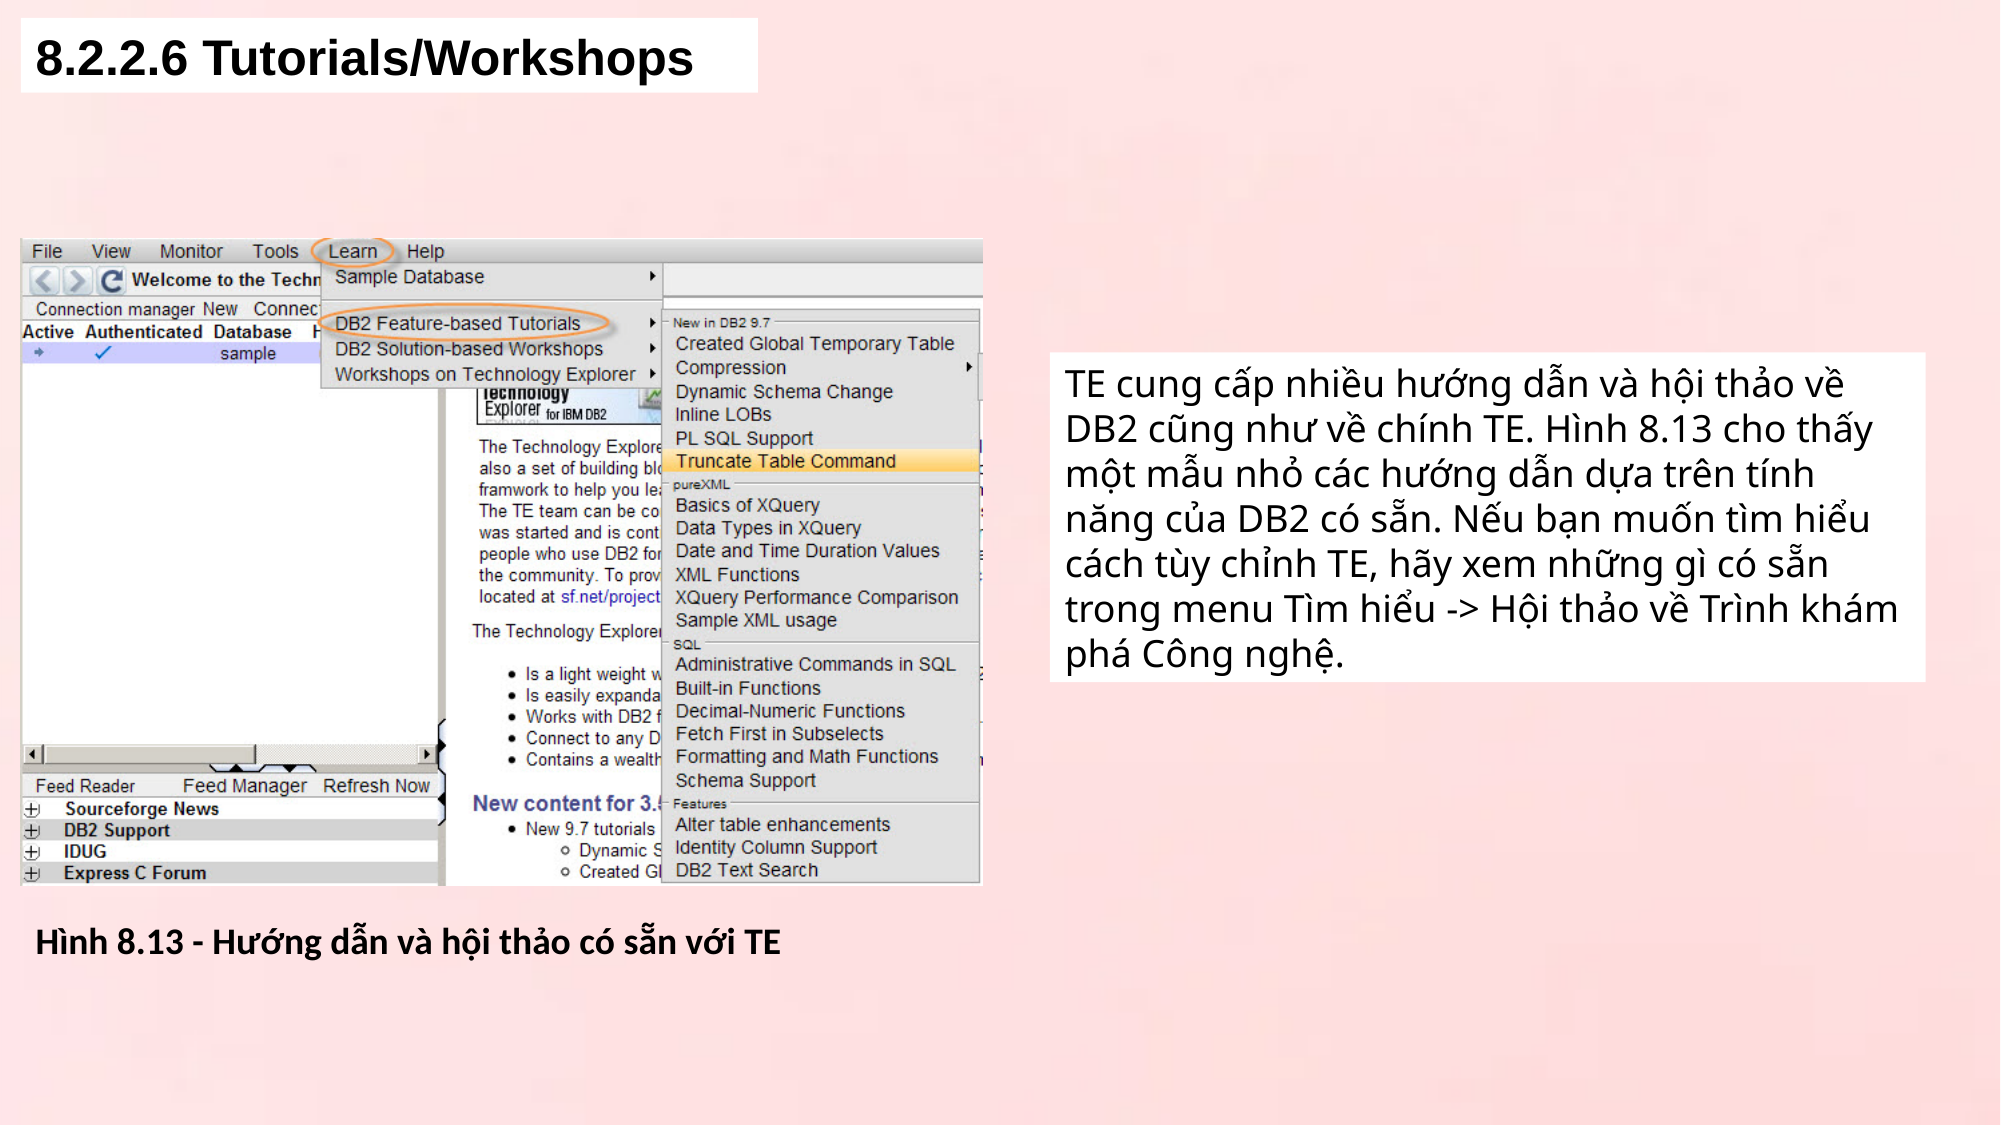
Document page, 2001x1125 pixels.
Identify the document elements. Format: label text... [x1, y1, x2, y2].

text_box Hình 8.13 - Hướng dẫn và hội thảo có sẵn với TE [20, 910, 1021, 970]
text_box 8.2.2.6 Tutorials/Workshops [20, 17, 758, 93]
text_box TE cung cấp nhiều hướng dẫn và hội thảo về DB2 cũng như về chính TE. Hình 8.13 cho thấy một mẫu nhỏ các hướng dẫn dựa trên tính năng của DB2 có sẵn. Nếu bạn muốn tìm hiểu cách tùy chỉnh TE, hãy xem những gì có sẵn trong menu Tìm hiểu -> Hội thảo về Trình khám phá Công nghệ. [1049, 352, 1926, 683]
picture [0, 0, 2001, 1125]
